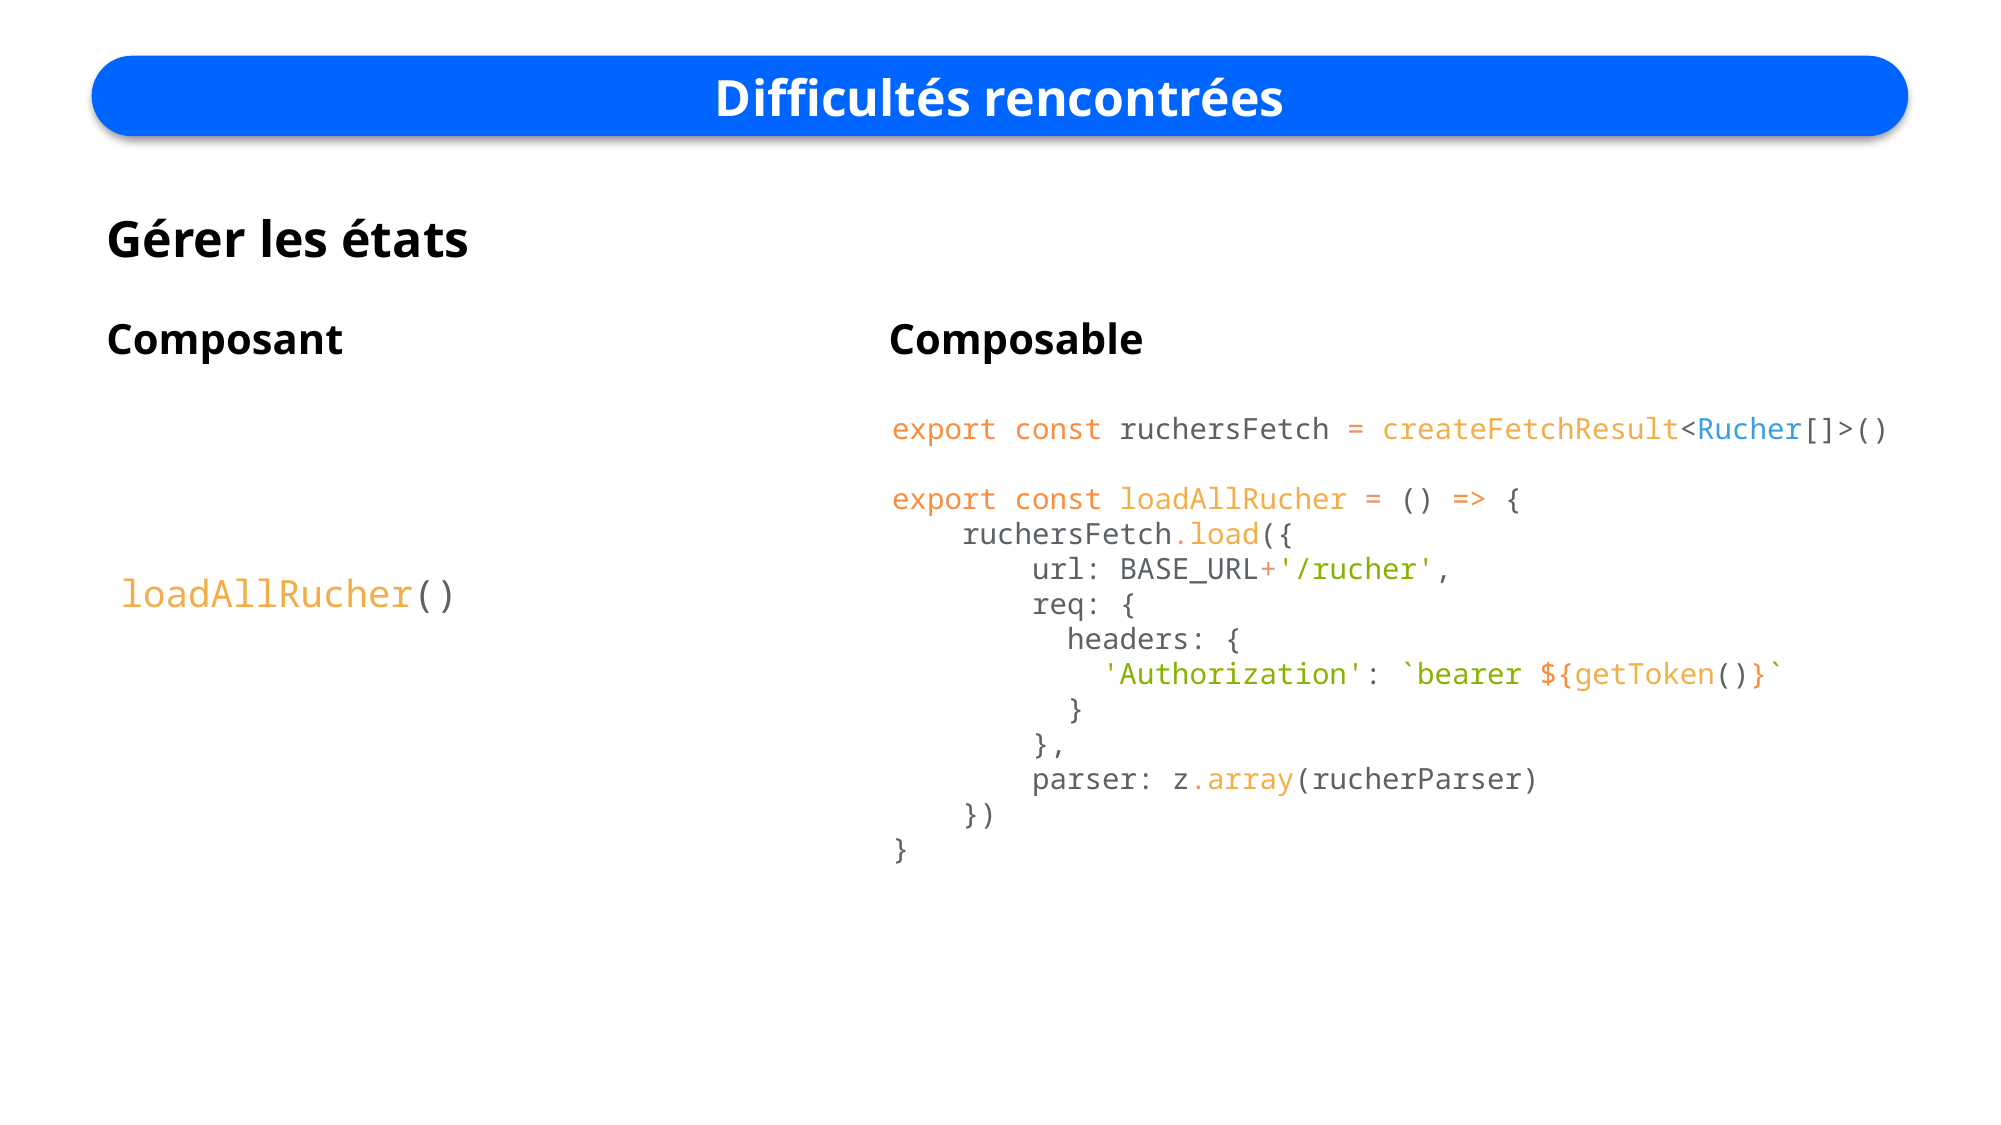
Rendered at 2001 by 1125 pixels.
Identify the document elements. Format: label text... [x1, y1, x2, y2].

text_box Composable [873, 305, 1471, 370]
text_box loadAllRucher() [105, 562, 474, 668]
text_box export const ruchersFetch = createFetchResult<Rucher[]>() export const loadAllRucher = () => { ruchersFetch.load({ url: BASE_URL+'/rucher', req: { headers: { 'Authorization': `bearer ${getToken()}` } }, parser: z.array(rucherParser) }) } [877, 403, 1905, 908]
text_box Difficultés rencontrées [90, 54, 1910, 138]
text_box Composant [91, 305, 689, 370]
text_box Gérer les états [91, 199, 488, 275]
